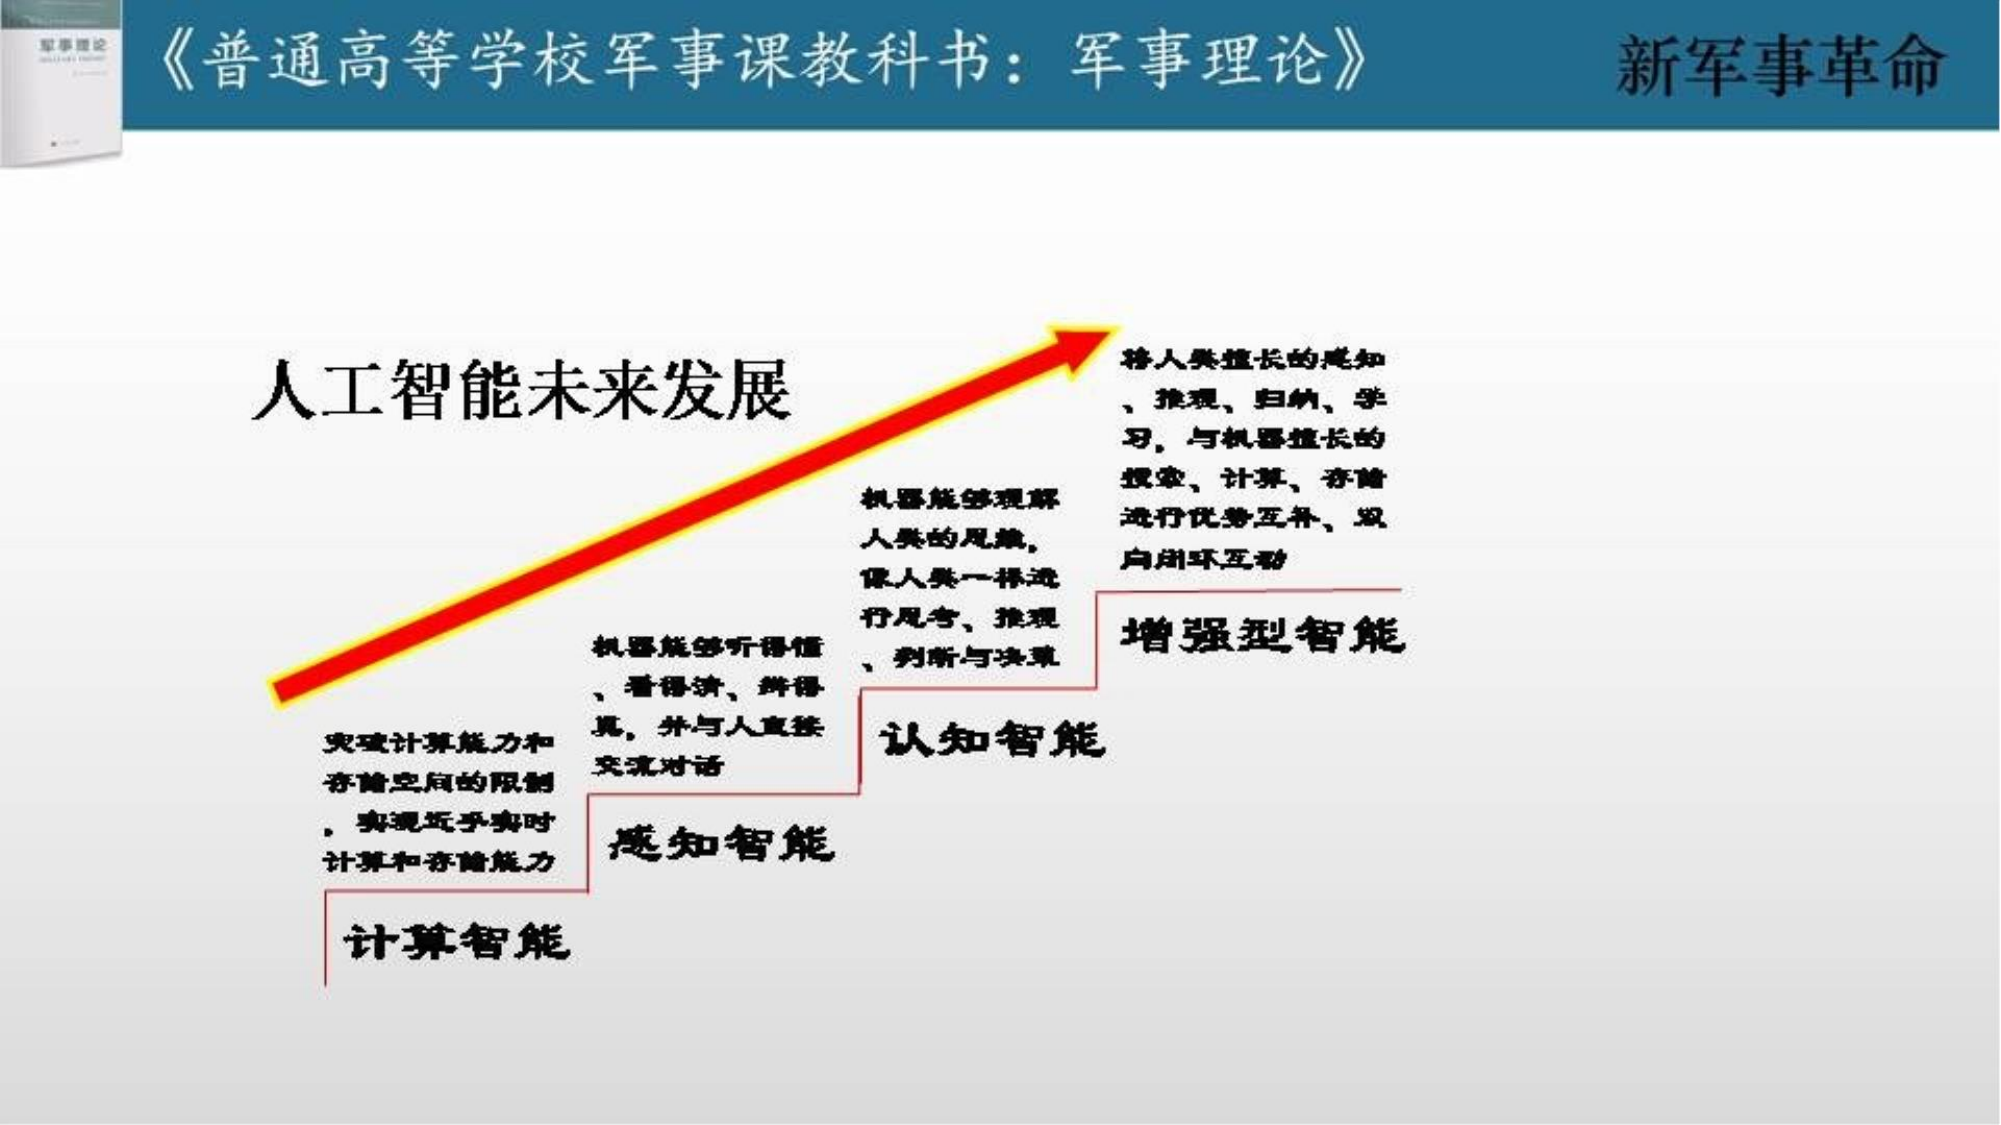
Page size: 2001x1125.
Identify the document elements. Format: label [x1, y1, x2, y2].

text_box [0, 0, 2000, 1125]
